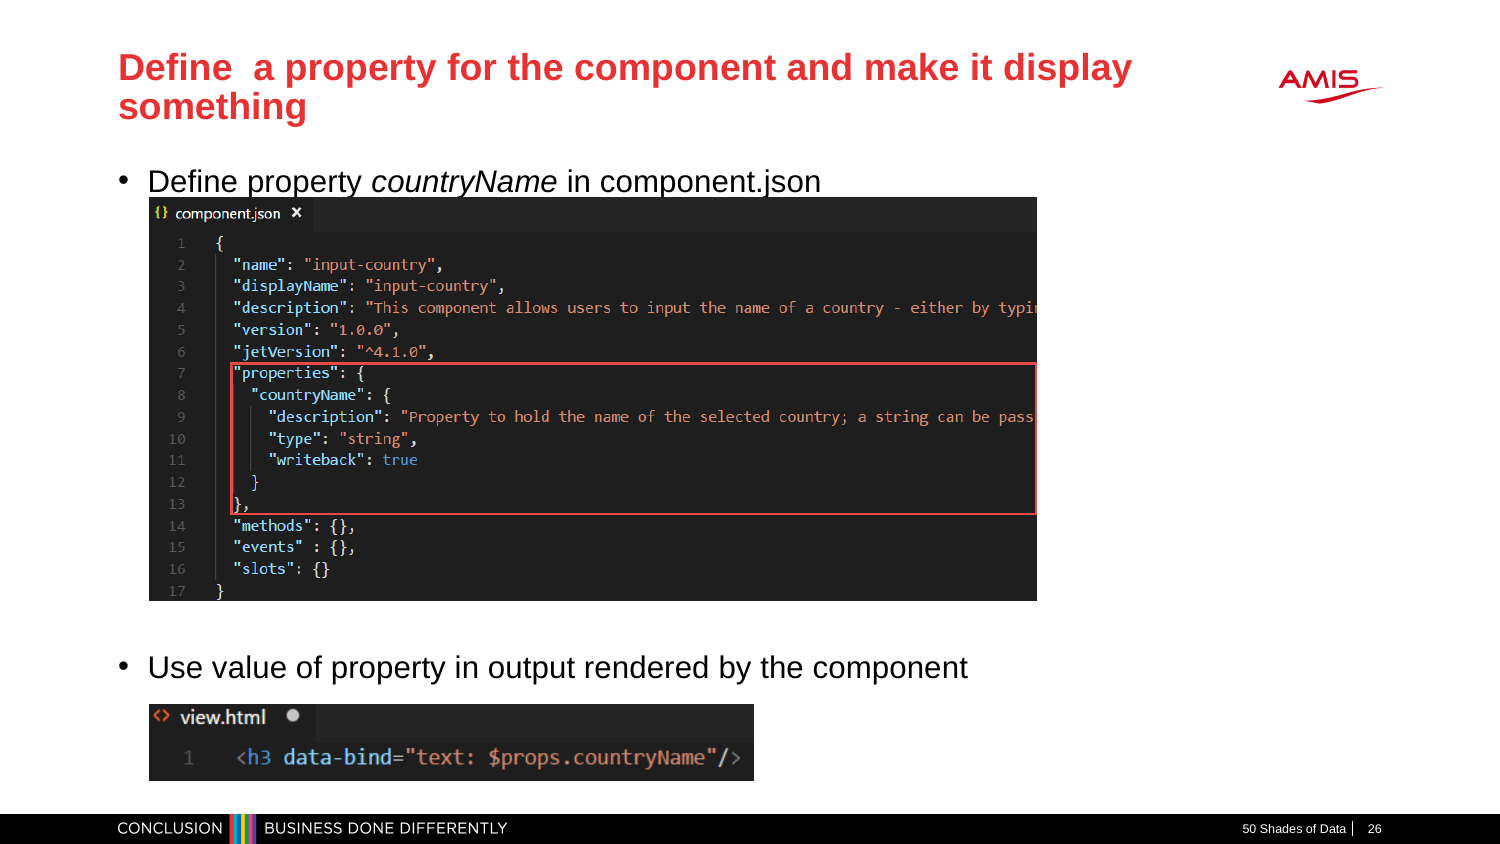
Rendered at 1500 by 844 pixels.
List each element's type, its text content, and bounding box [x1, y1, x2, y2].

footer 50 Shades of Data [814, 820, 1347, 839]
picture [149, 704, 754, 782]
list Define property countryName in component.json Use value of property in output rendered by the component [118, 153, 1205, 774]
picture [149, 197, 1037, 602]
picture [239, 814, 1500, 844]
picture [0, 814, 236, 844]
picture [1205, 58, 1388, 106]
slide_number 26 [1358, 820, 1382, 839]
title Define a property for the component and make it display something [118, 47, 1205, 130]
